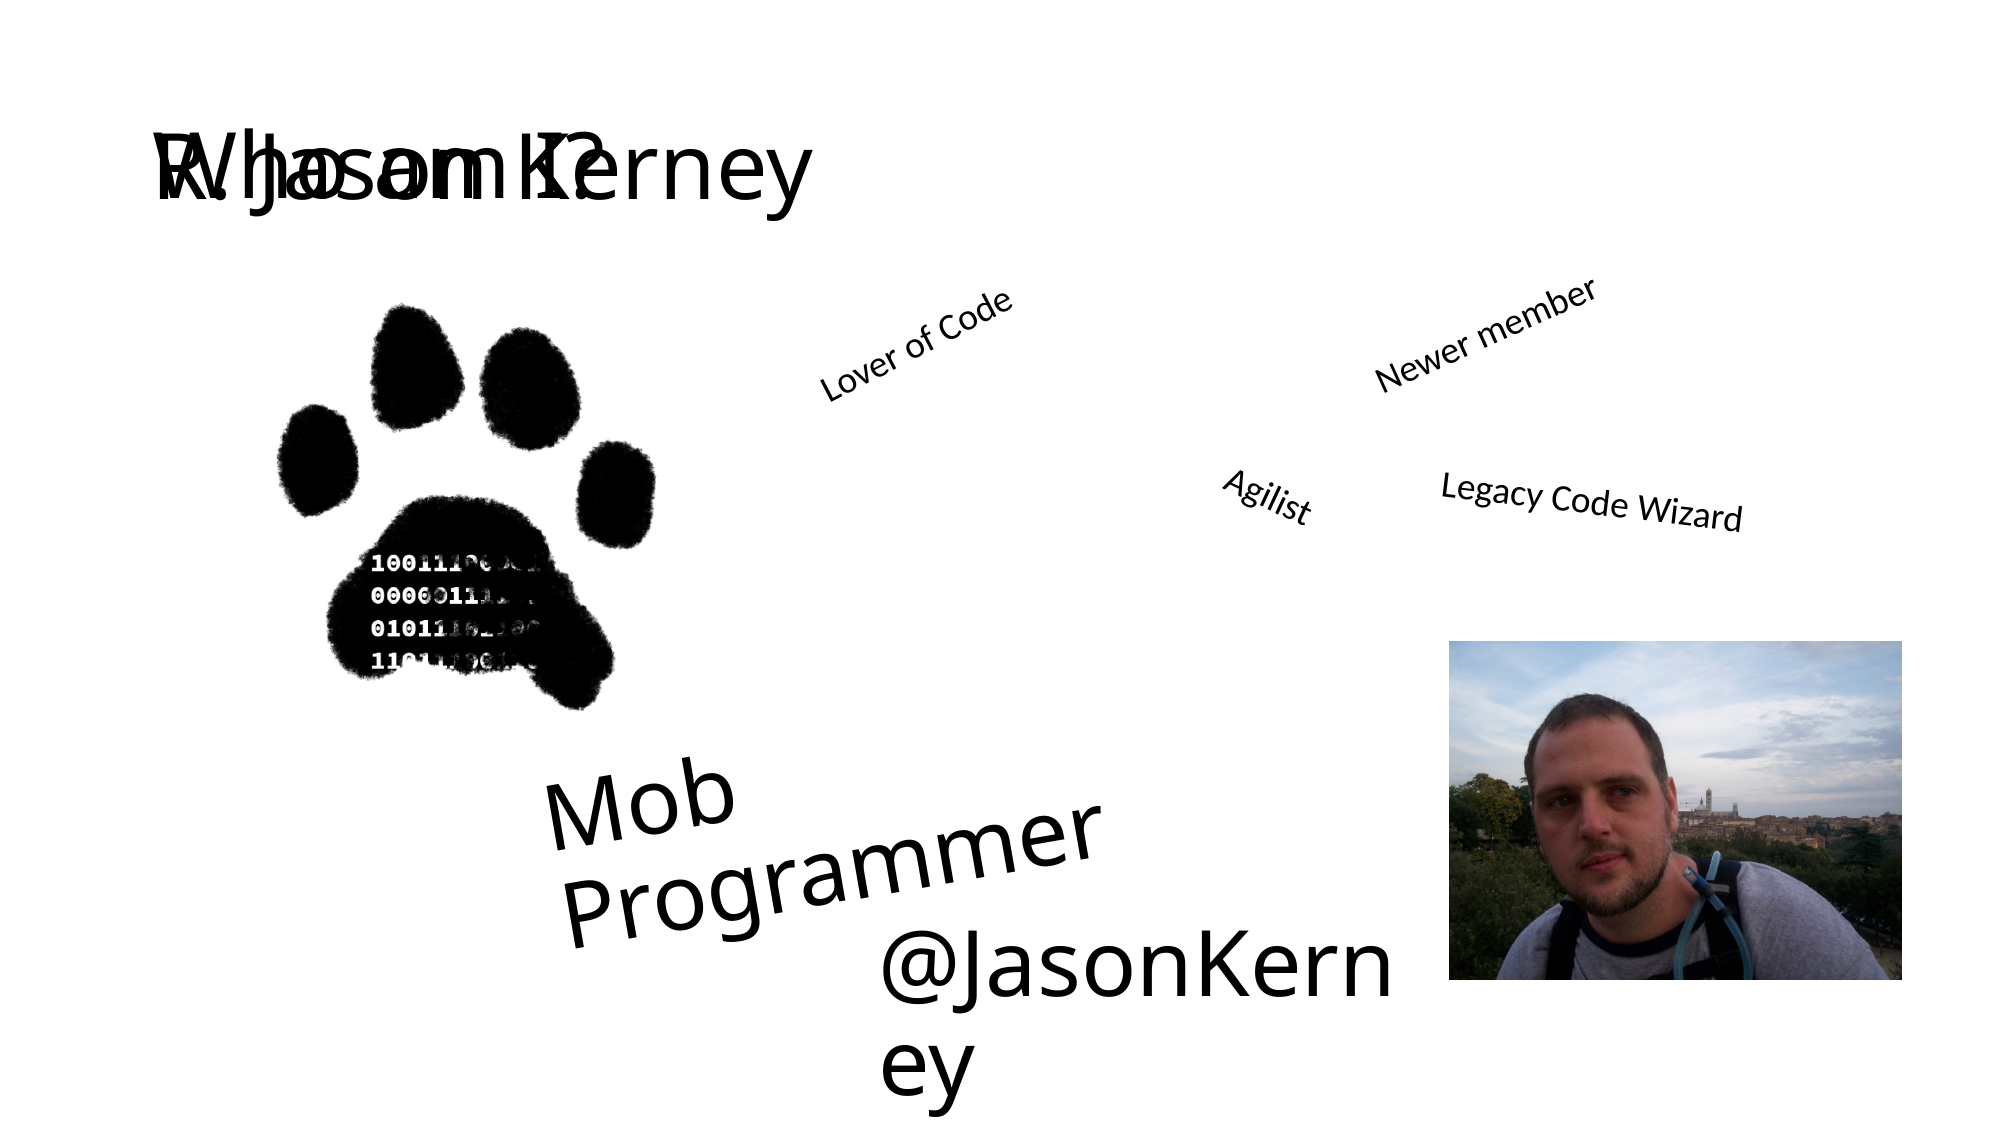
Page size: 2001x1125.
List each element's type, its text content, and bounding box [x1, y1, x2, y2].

text_box R. Jason Kerney [136, 60, 1862, 279]
text_box Newer member [1350, 279, 1621, 415]
text_box Agilist [1202, 441, 1338, 547]
text_box Legacy Code Wizard [1423, 449, 1763, 550]
text_box @JasonKerney [863, 907, 1450, 1125]
text_box Lover of Code [795, 279, 1036, 424]
picture [1449, 641, 1902, 980]
text_box Mob Programmer [519, 642, 1274, 982]
picture [245, 277, 687, 719]
